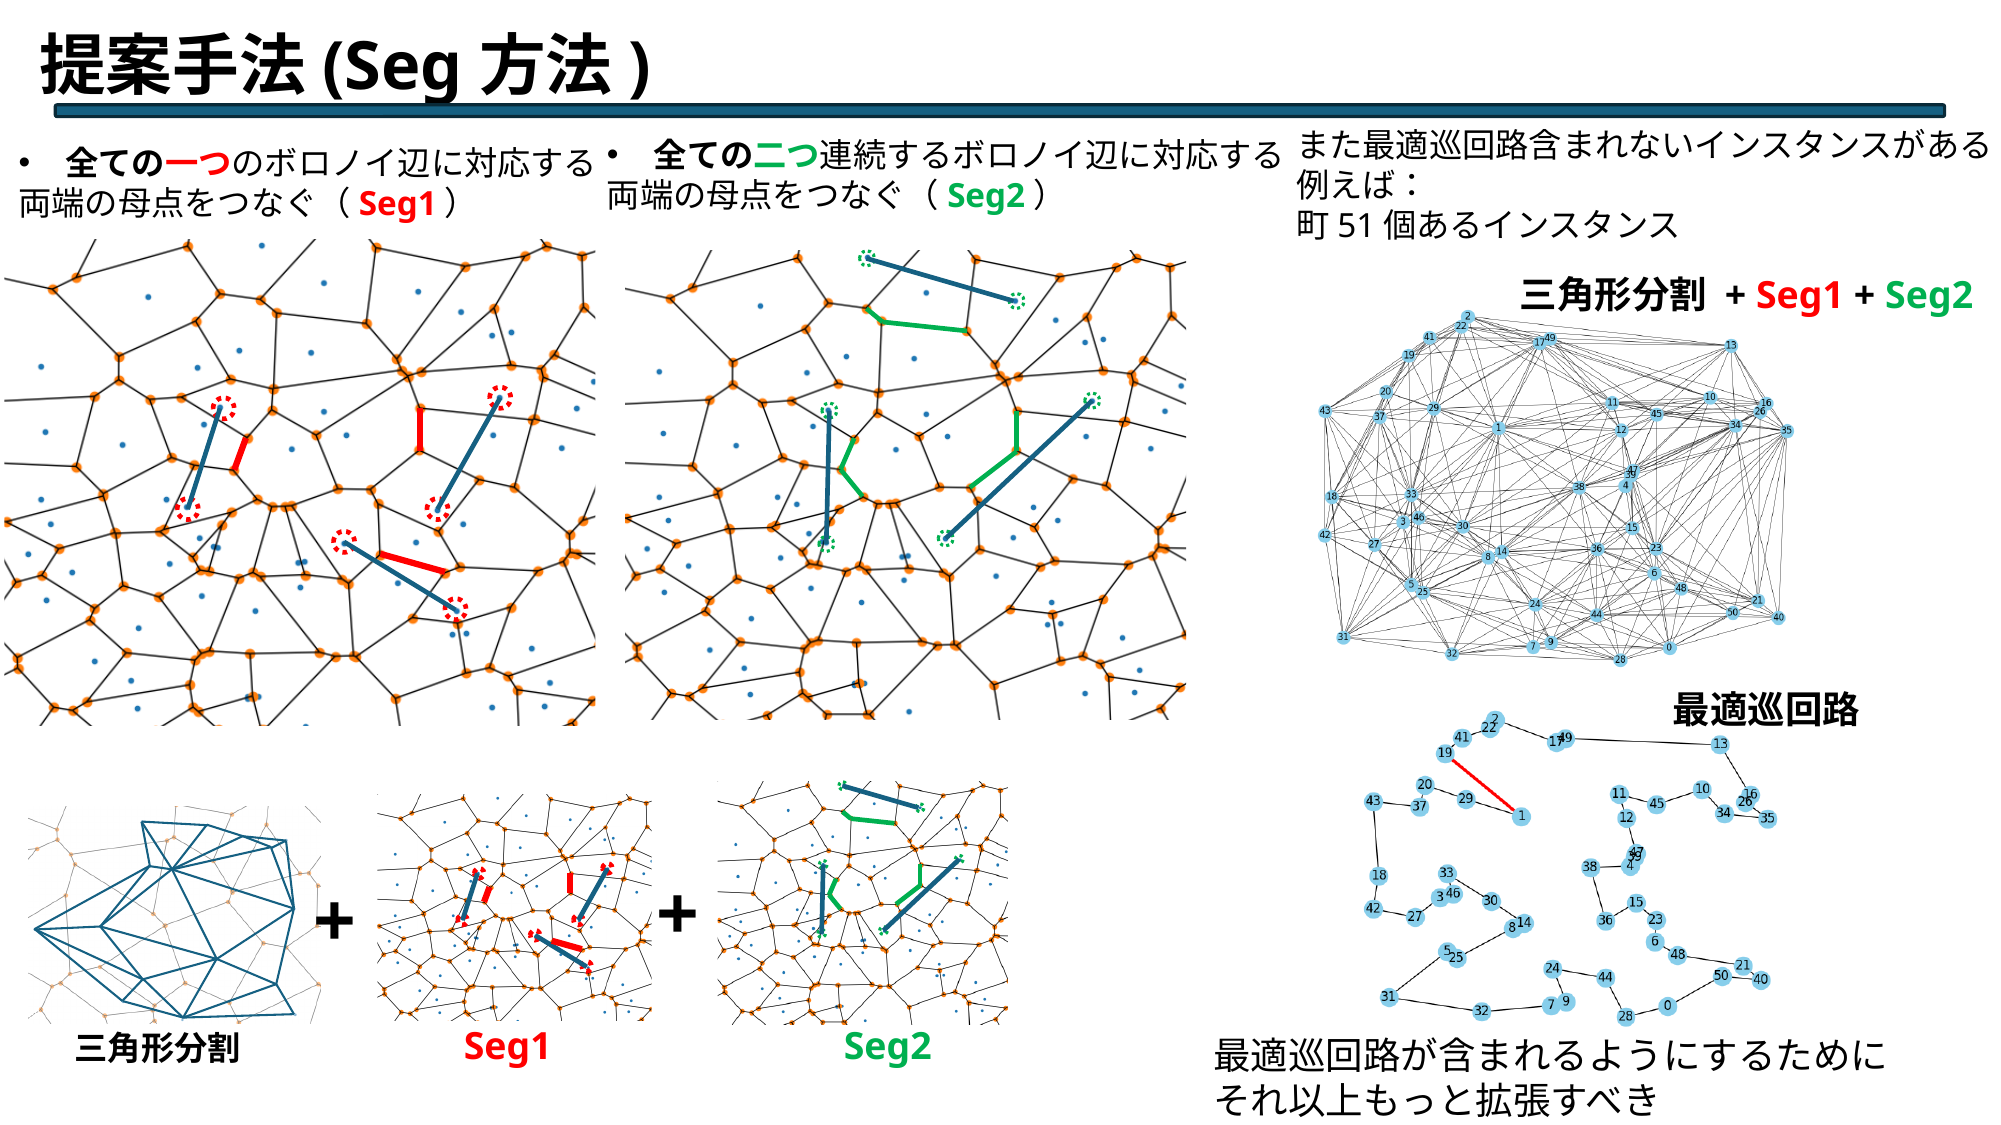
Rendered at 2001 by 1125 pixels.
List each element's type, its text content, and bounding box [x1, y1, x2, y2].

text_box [717, 781, 1009, 1025]
text_box Seg1 [448, 1022, 613, 1075]
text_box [3, 238, 596, 727]
text_box 提案手法(Seg方法) [24, 15, 667, 110]
text_box 最適巡回路 [1810, 678, 1876, 739]
text_box 三角形分割 + Seg1 + Seg2 [1505, 263, 1989, 324]
text_box 三角形分割 [59, 1025, 288, 1075]
text_box 全ての一つのボロノイ辺に対応する 両端の母点をつなぐ（Seg1） [3, 135, 613, 230]
text_box 最適巡回路が含まれるようにするために それ以上もっと拡張すべき [1198, 1024, 1904, 1125]
picture [1275, 279, 1835, 1048]
text_box また最適巡回路含まれないインスタンスがある 例えば： 町51個あるインスタンス [1281, 116, 2000, 252]
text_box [376, 794, 653, 1022]
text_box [624, 250, 1187, 721]
text_box + [321, 864, 376, 970]
text_box + [653, 858, 717, 963]
text_box 全ての二つ連続するボロノイ辺に対応する 両端の母点をつなぐ（Seg2） [592, 127, 1281, 222]
text_box Seg2 [829, 1025, 993, 1075]
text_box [28, 806, 321, 1025]
text_box [53, 103, 1947, 119]
